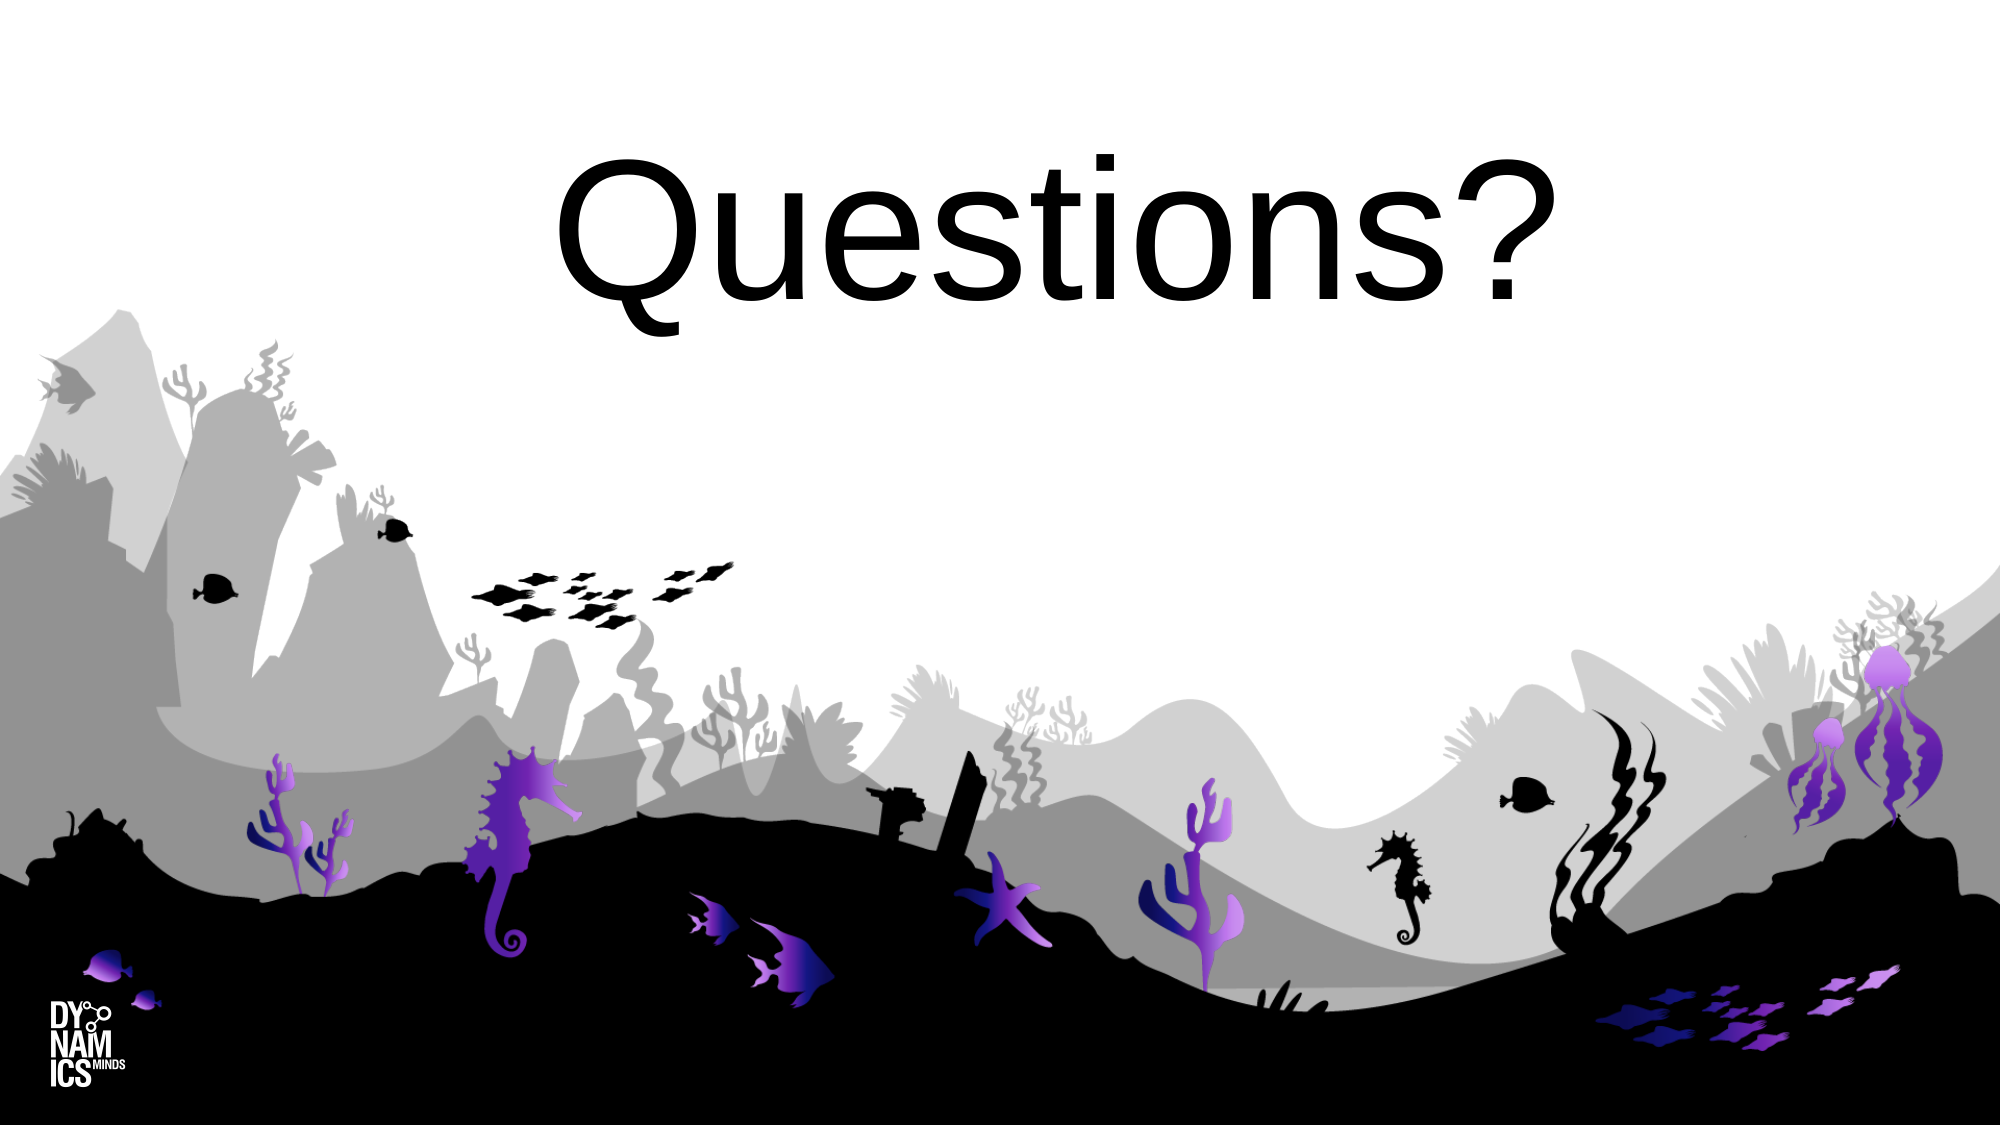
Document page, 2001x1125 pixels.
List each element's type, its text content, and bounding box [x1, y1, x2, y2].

picture [0, 279, 2000, 1125]
text_box Questions? [524, 99, 1588, 340]
